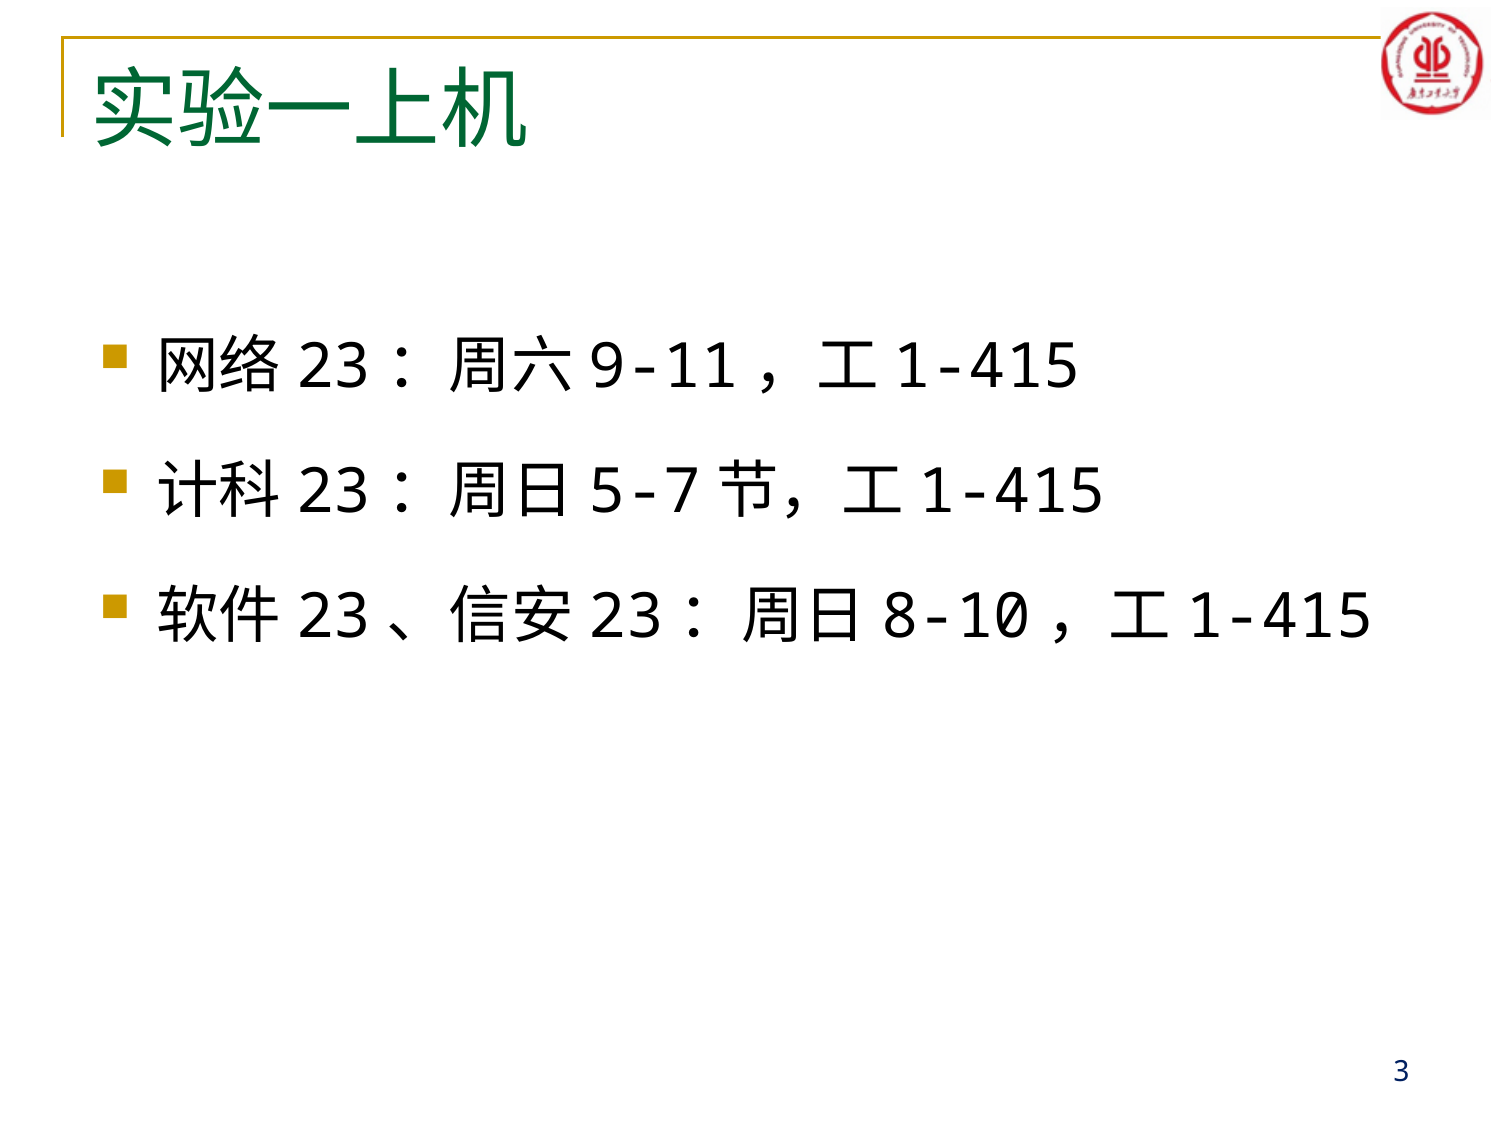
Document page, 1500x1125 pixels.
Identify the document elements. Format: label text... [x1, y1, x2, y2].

slide_number 3 [1074, 1024, 1425, 1100]
title 实验一上机 [75, 45, 1425, 209]
picture [1380, 7, 1491, 120]
list 网络23：周六9-11，工1-415 计科23：周日5-7节，工1-415 软件23、信安23：周日8-10，工1-415 [85, 279, 1436, 705]
